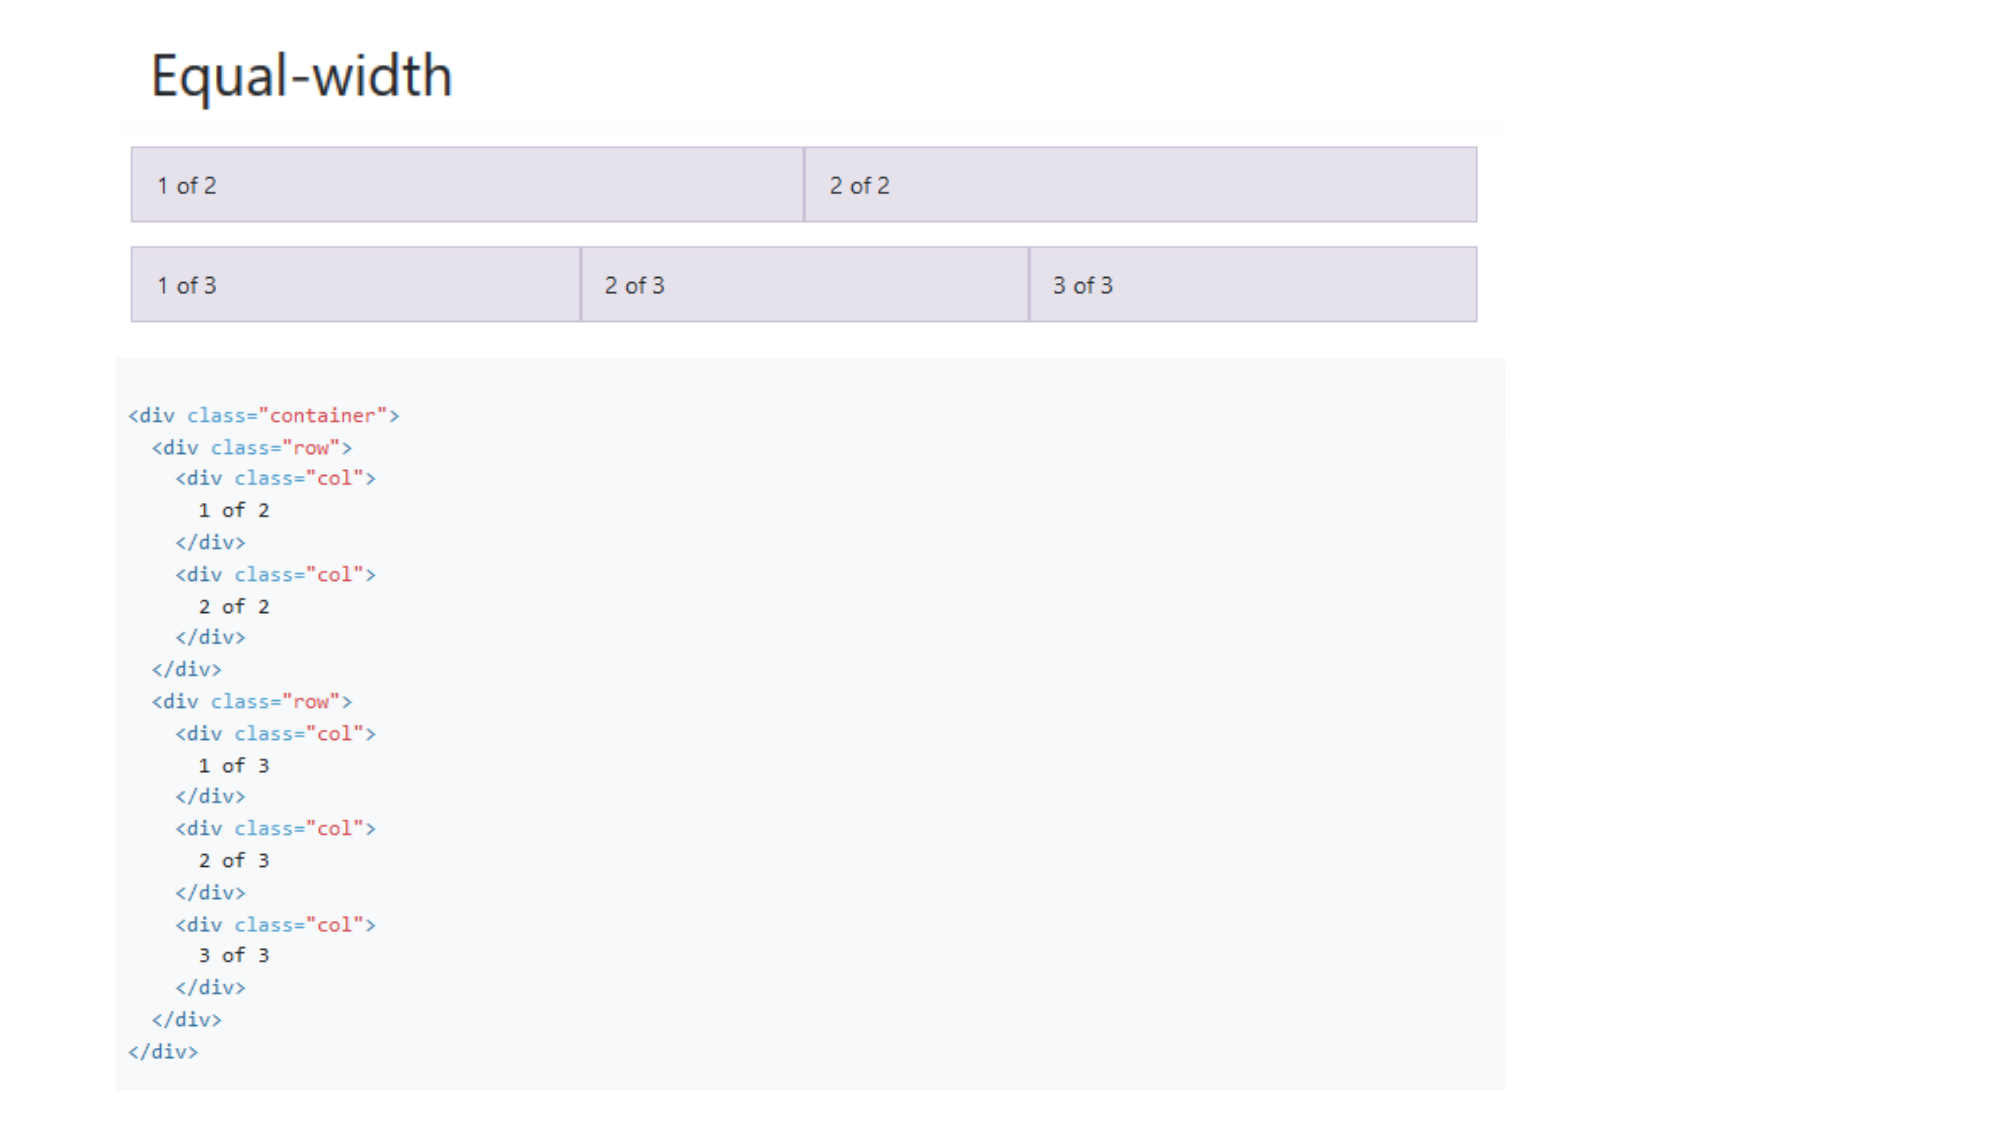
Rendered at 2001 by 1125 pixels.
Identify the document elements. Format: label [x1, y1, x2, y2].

picture [116, 13, 1505, 1091]
